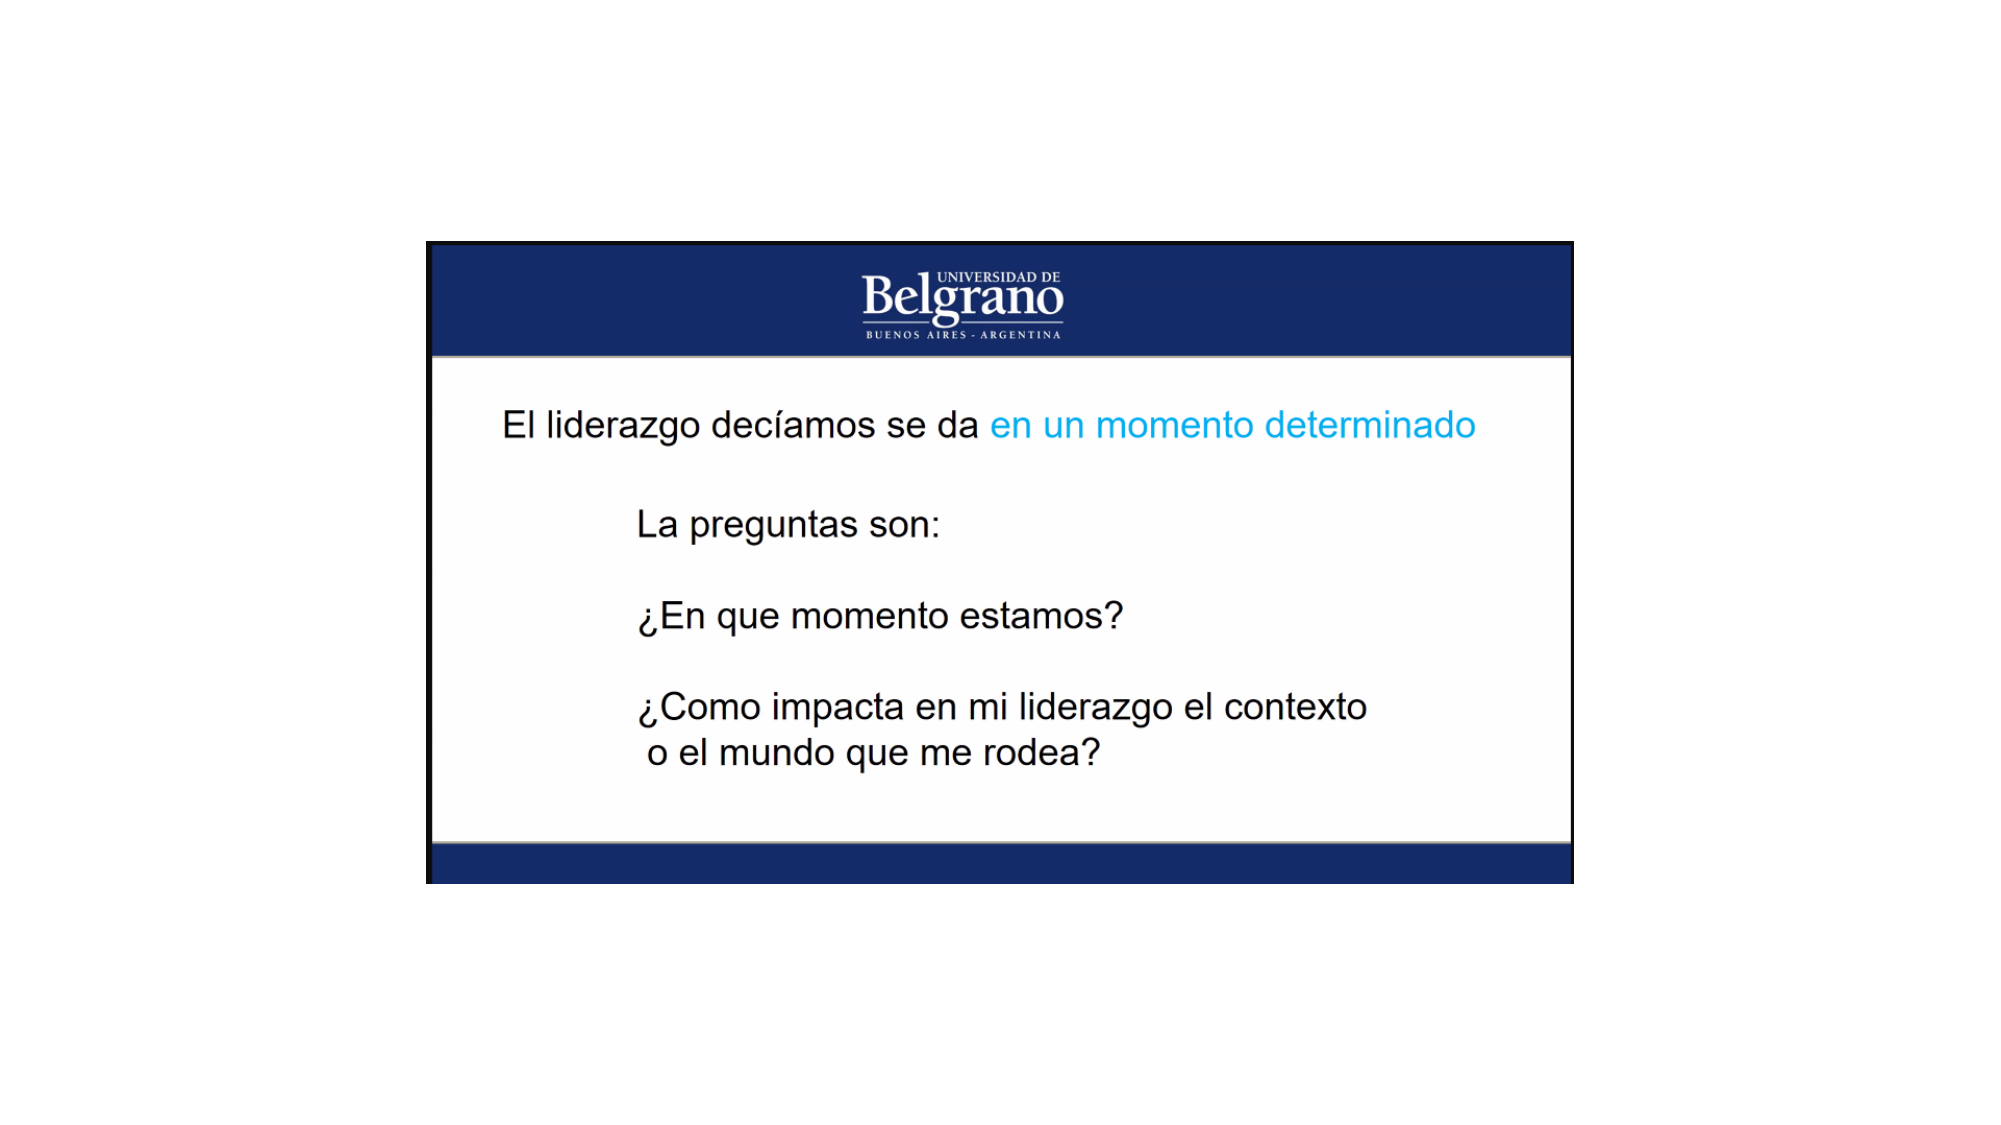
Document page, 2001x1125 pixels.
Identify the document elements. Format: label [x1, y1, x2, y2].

picture [425, 241, 1574, 884]
